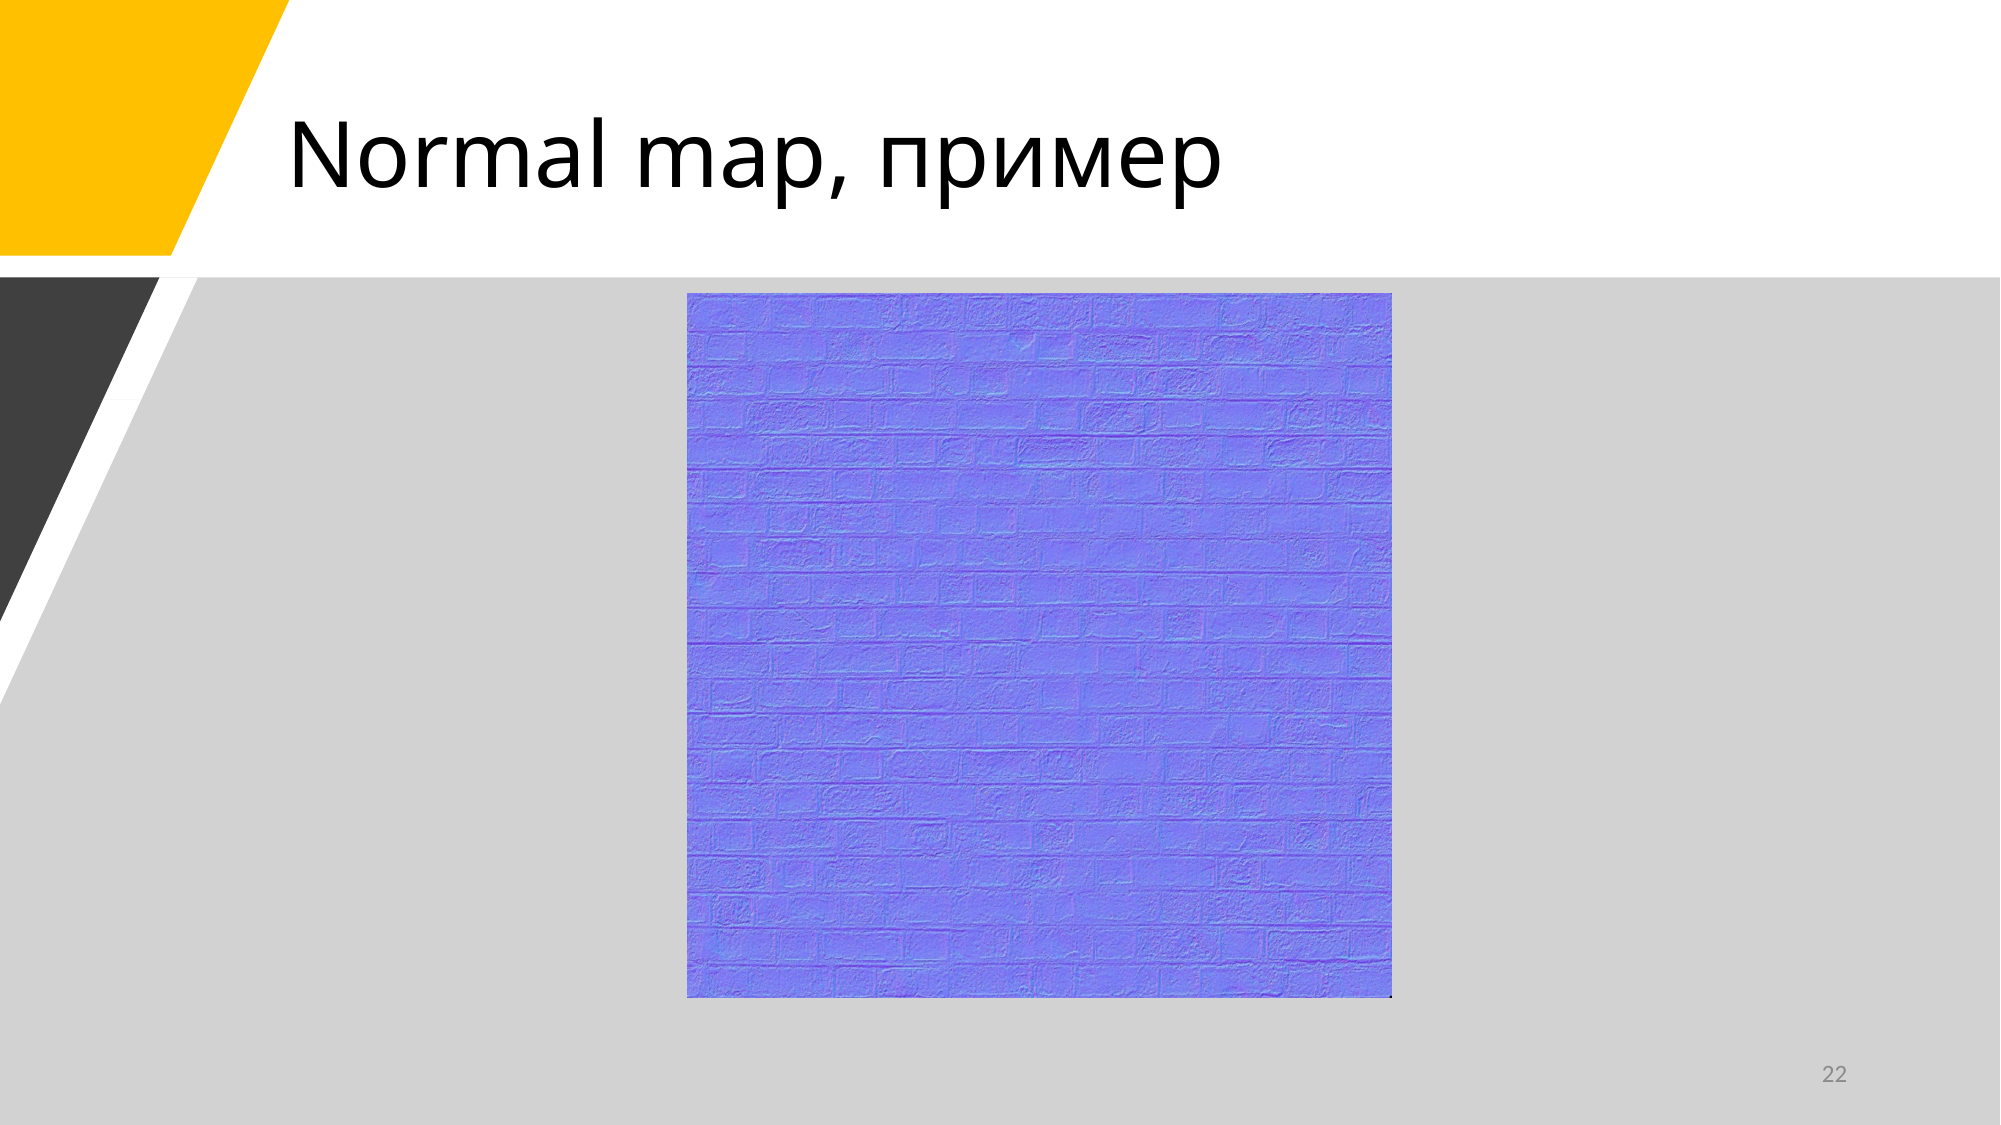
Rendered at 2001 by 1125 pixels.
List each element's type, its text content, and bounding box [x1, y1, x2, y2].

slide_number 22 [1412, 1042, 1863, 1103]
picture [687, 293, 1392, 998]
text_box [0, 276, 162, 622]
text_box [0, 276, 2000, 1125]
text_box [0, 0, 291, 257]
title Normal map, пример [271, 60, 1808, 255]
